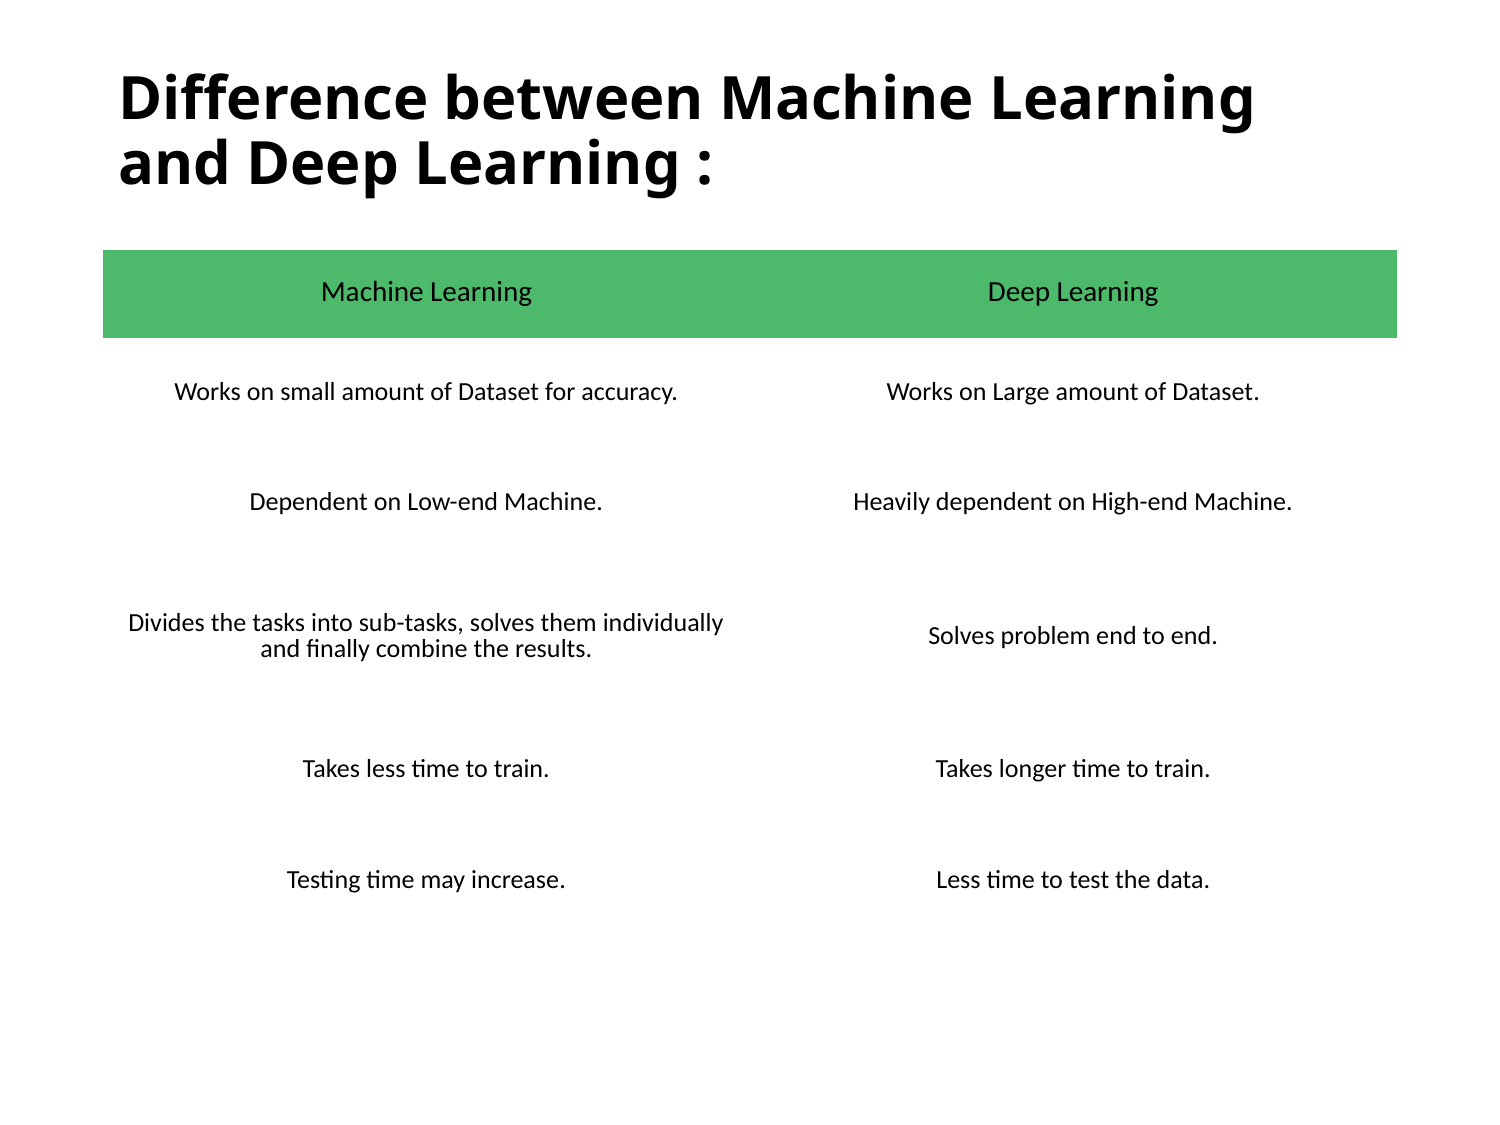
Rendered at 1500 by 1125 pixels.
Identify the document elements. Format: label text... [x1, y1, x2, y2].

table_header Machine Learning [103, 250, 750, 338]
table_cell Takes less time to train. [103, 716, 750, 827]
table_cell Dependent on Low-end Machine. [103, 449, 750, 560]
table_cell Solves problem end to end. [750, 560, 1397, 716]
table_cell Works on Large amount of Dataset. [750, 338, 1397, 449]
table_cell Divides the tasks into sub-tasks, solves them individually and finally combine the results. [103, 560, 750, 716]
table_cell Works on small amount of Dataset for accuracy. [103, 338, 750, 449]
table_cell Heavily dependent on High-end Machine. [750, 449, 1397, 560]
table_cell Testing time may increase. [103, 827, 750, 937]
table_cell Less time to test the data. [750, 827, 1397, 937]
table_header Deep Learning [750, 250, 1397, 338]
title Difference between Machine Learning and Deep Learning : [103, 59, 1397, 250]
table_cell Takes longer time to train. [750, 716, 1397, 827]
